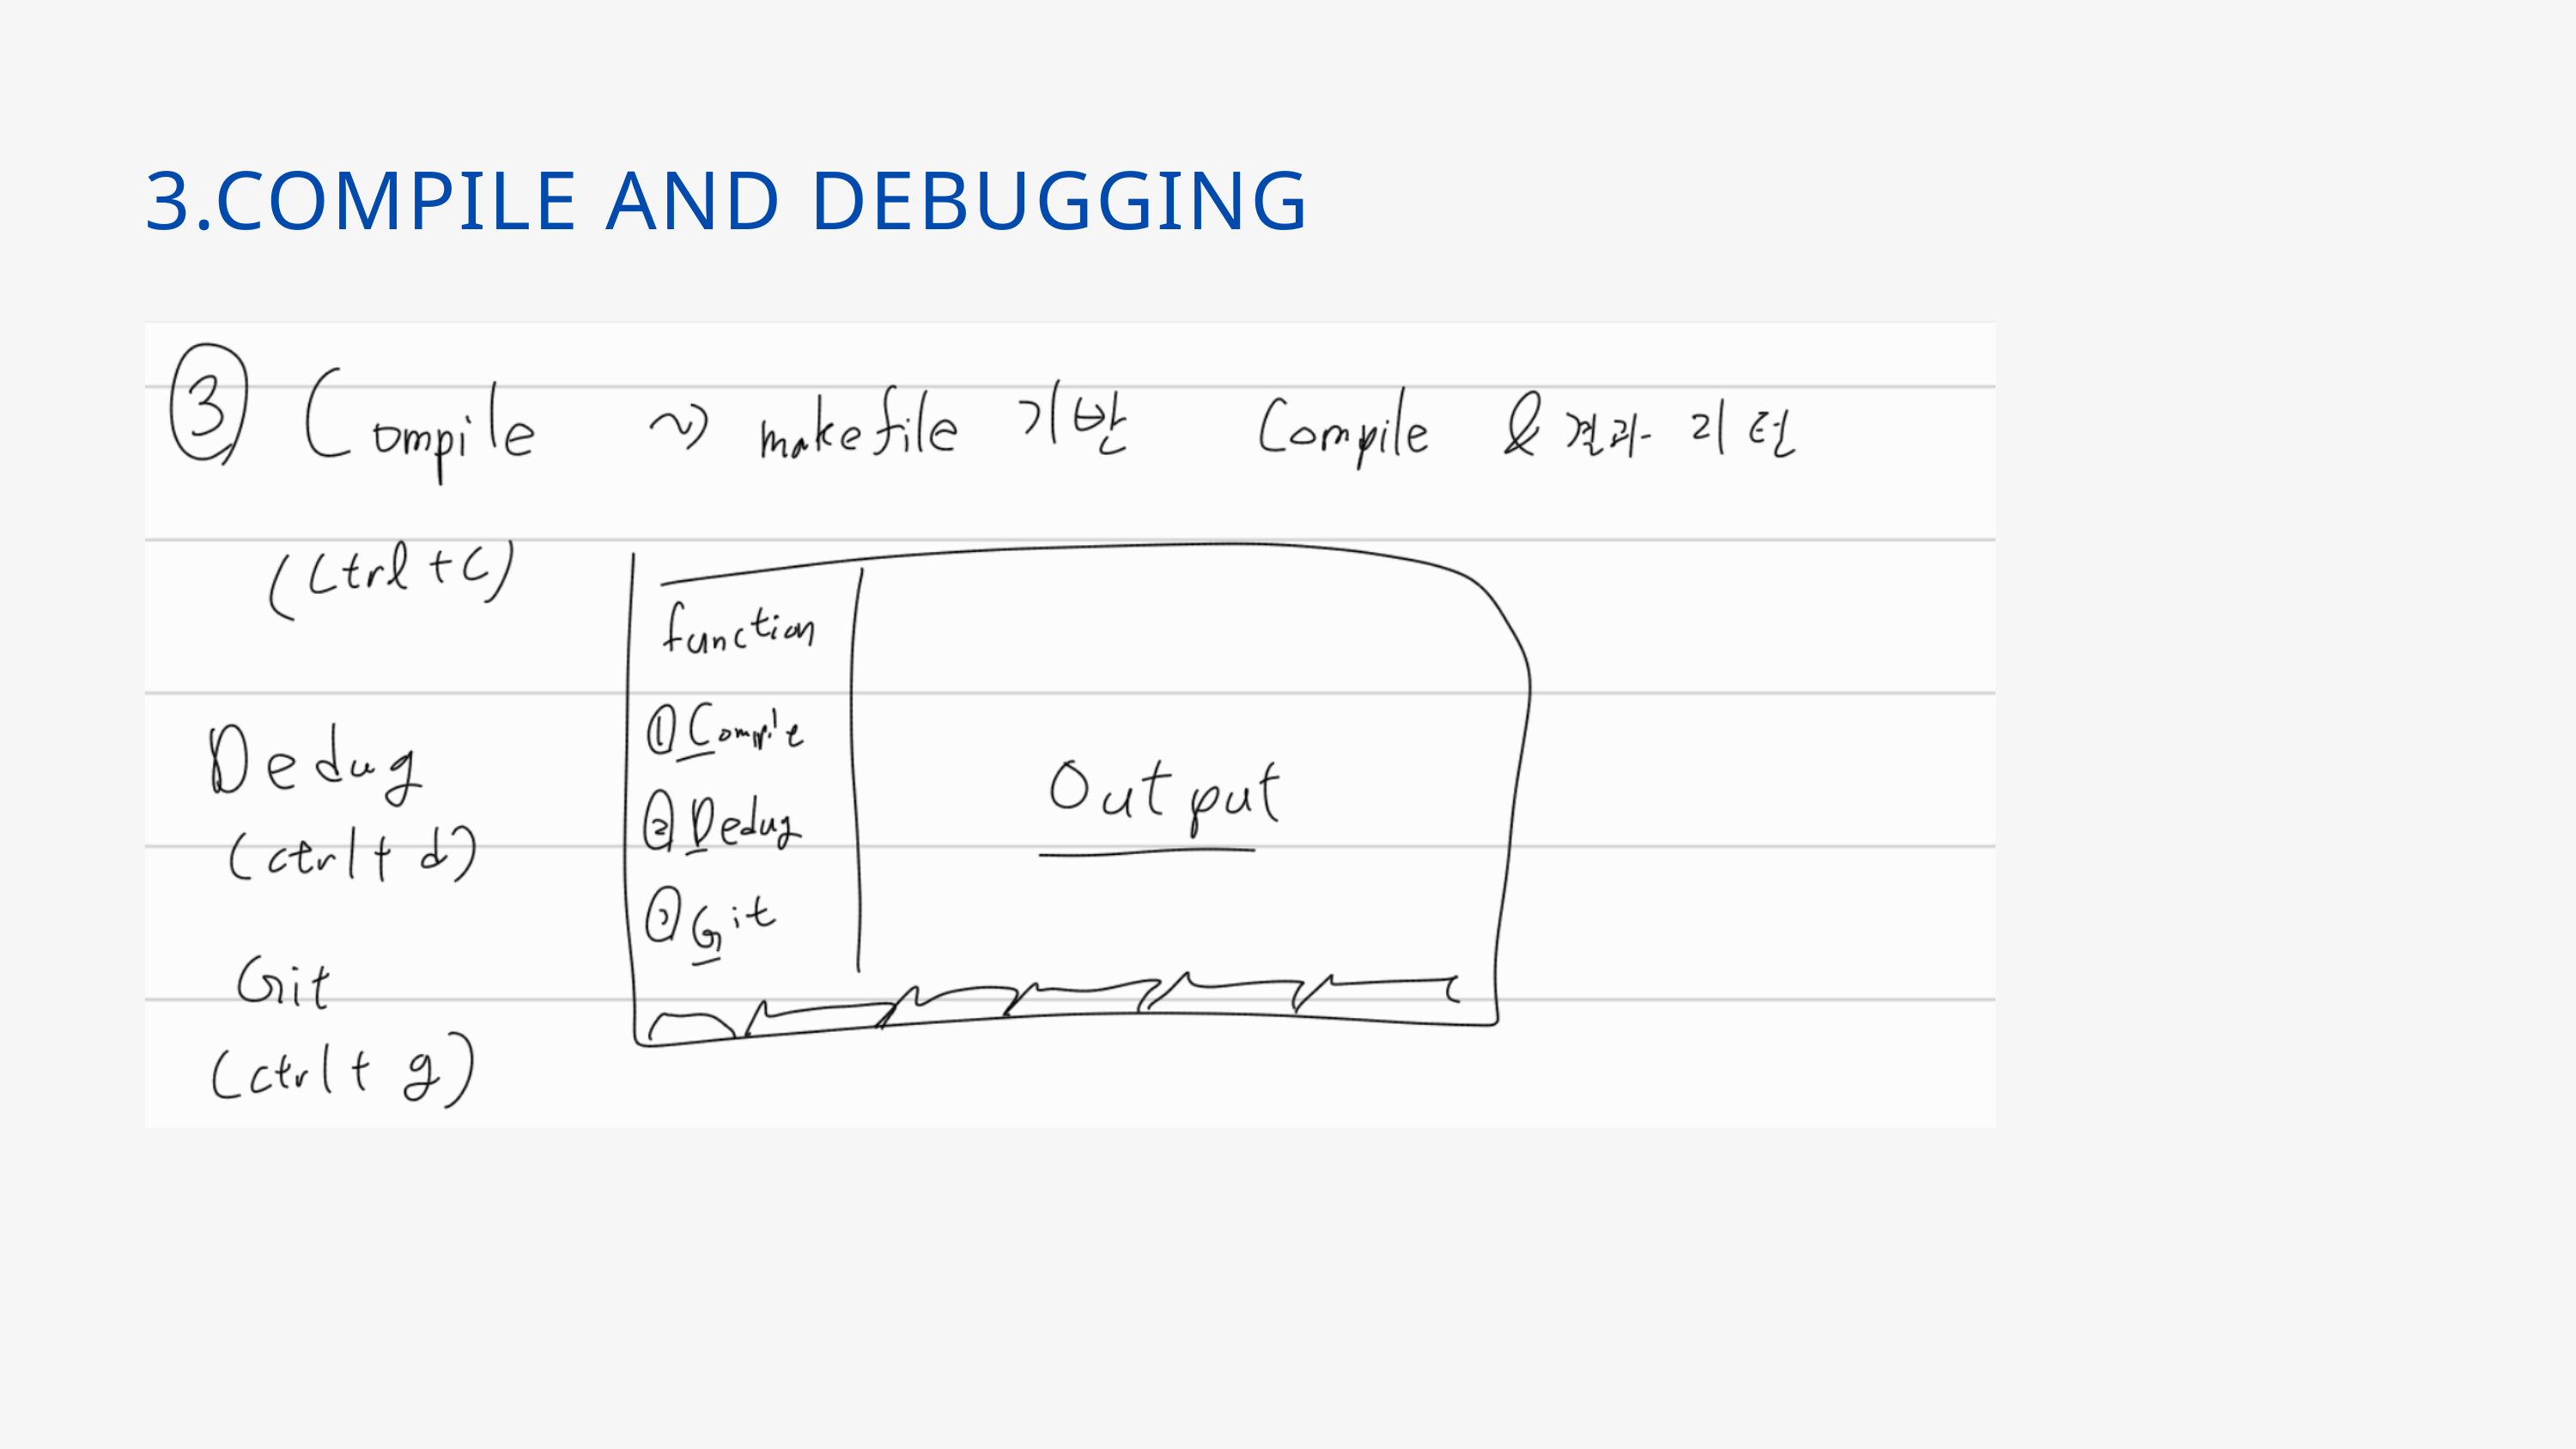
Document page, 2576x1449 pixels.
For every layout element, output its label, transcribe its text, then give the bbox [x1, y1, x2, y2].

text_box [144, 321, 1996, 1128]
text_box 3.COMPILE AND DEBUGGING [144, 132, 1533, 246]
